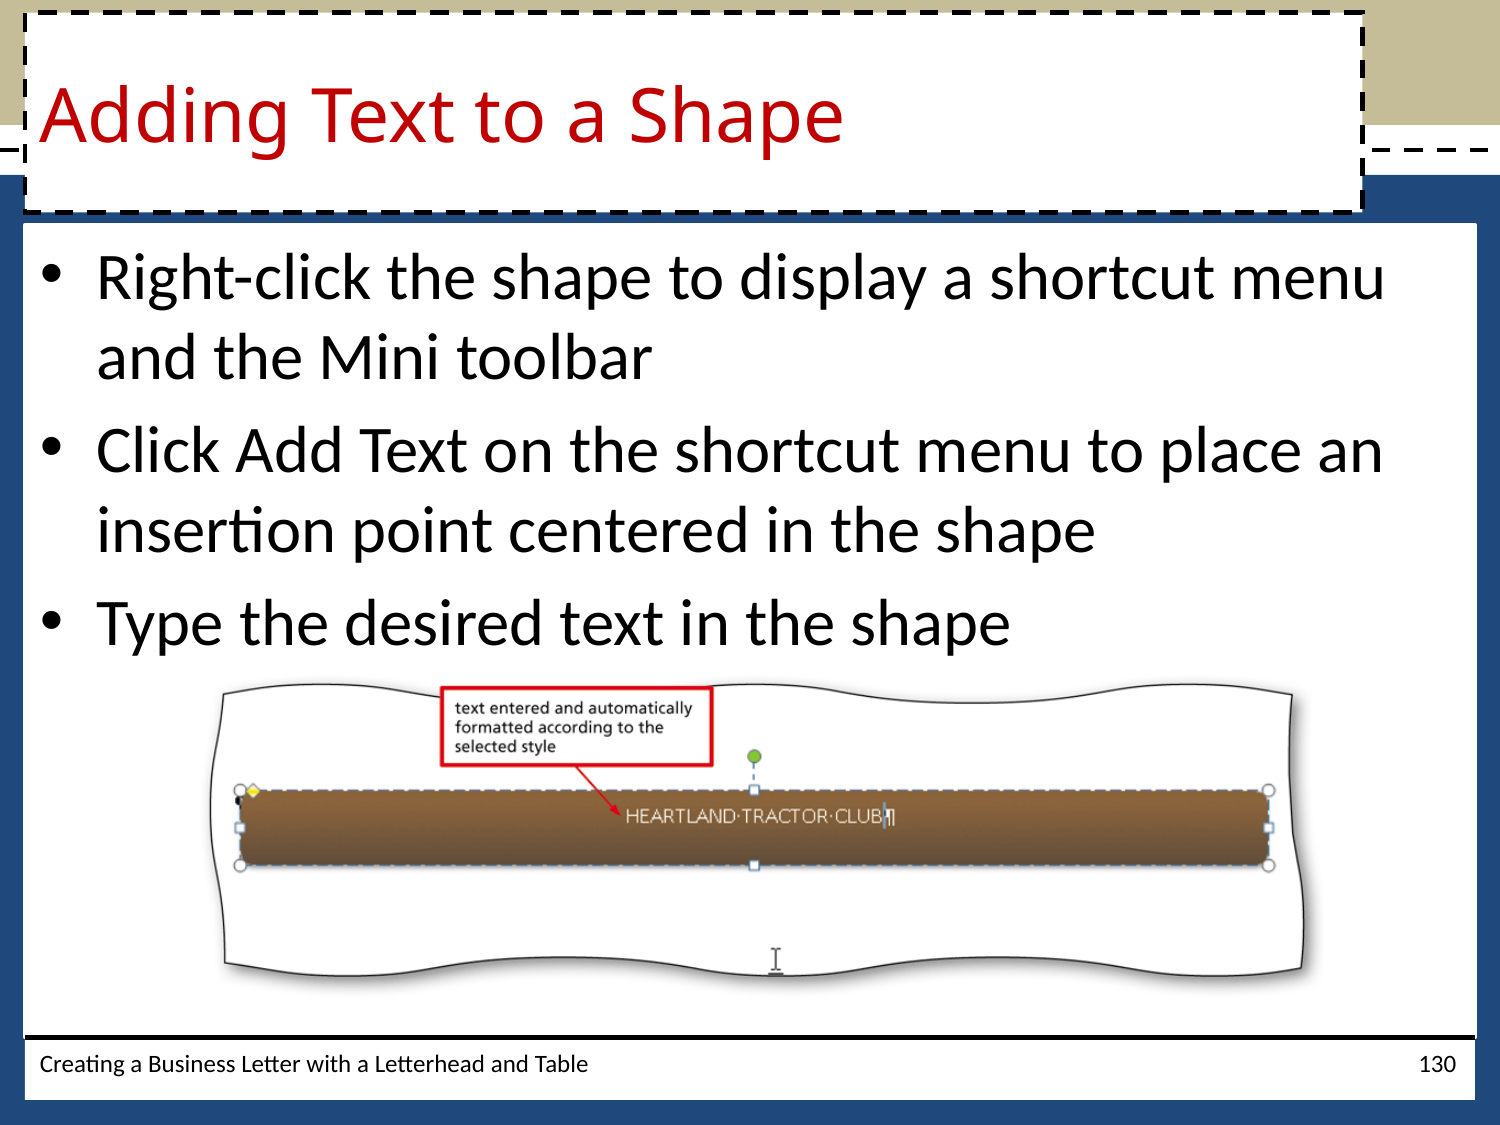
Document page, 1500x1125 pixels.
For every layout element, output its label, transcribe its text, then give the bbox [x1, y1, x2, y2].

title Adding Text to a Shape [23, 10, 1365, 215]
slide_number 130 [1400, 1040, 1475, 1100]
footer Creating a Business Letter with a Letterhead and Table [24, 1040, 1400, 1100]
picture [199, 674, 1326, 999]
list Right-click the shape to display a shortcut menu and the Mini toolbar Click Add Text on the shortcut menu to place an insertion point centered in the shape Type the desired text in the shape [24, 224, 1476, 1024]
